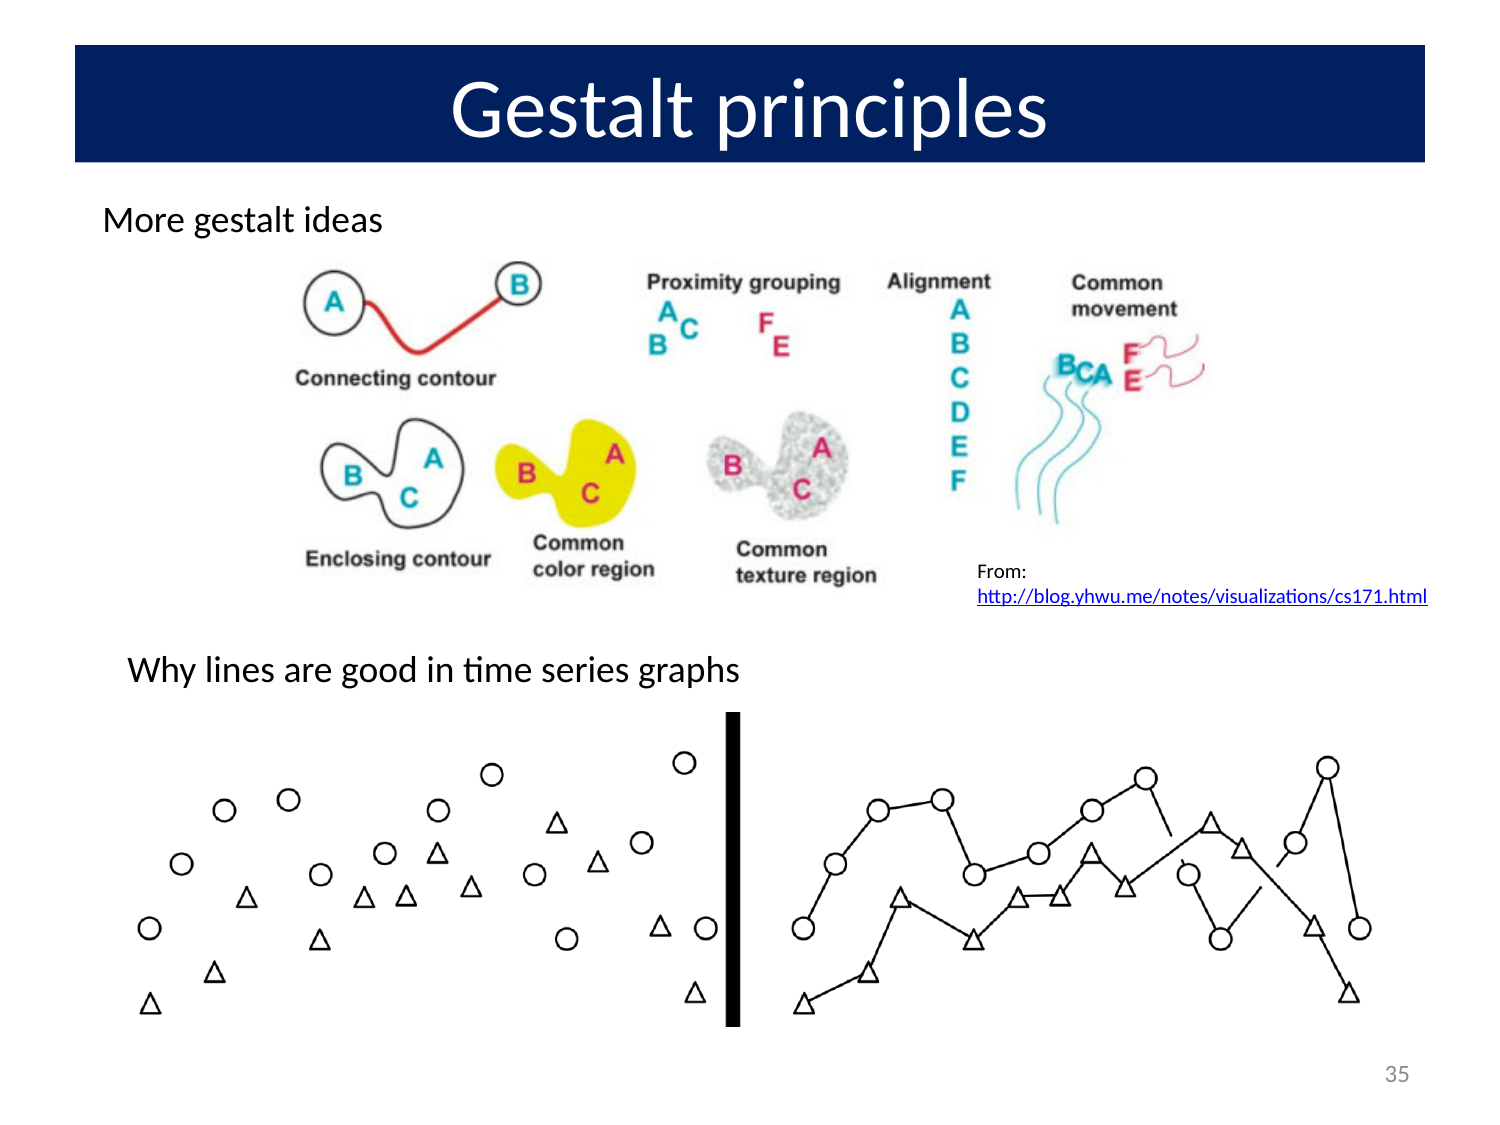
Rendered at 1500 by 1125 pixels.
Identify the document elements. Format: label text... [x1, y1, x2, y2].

title Gestalt principles [75, 45, 1425, 163]
picture [274, 224, 1226, 605]
text_box Why lines are good in time series graphs [112, 637, 1363, 698]
picture [87, 712, 1377, 1027]
text_box From: http://blog.yhwu.me/notes/visualizations/cs171.html [962, 549, 1450, 615]
slide_number 35 [1074, 1042, 1425, 1103]
text_box More gestalt ideas [87, 187, 825, 248]
